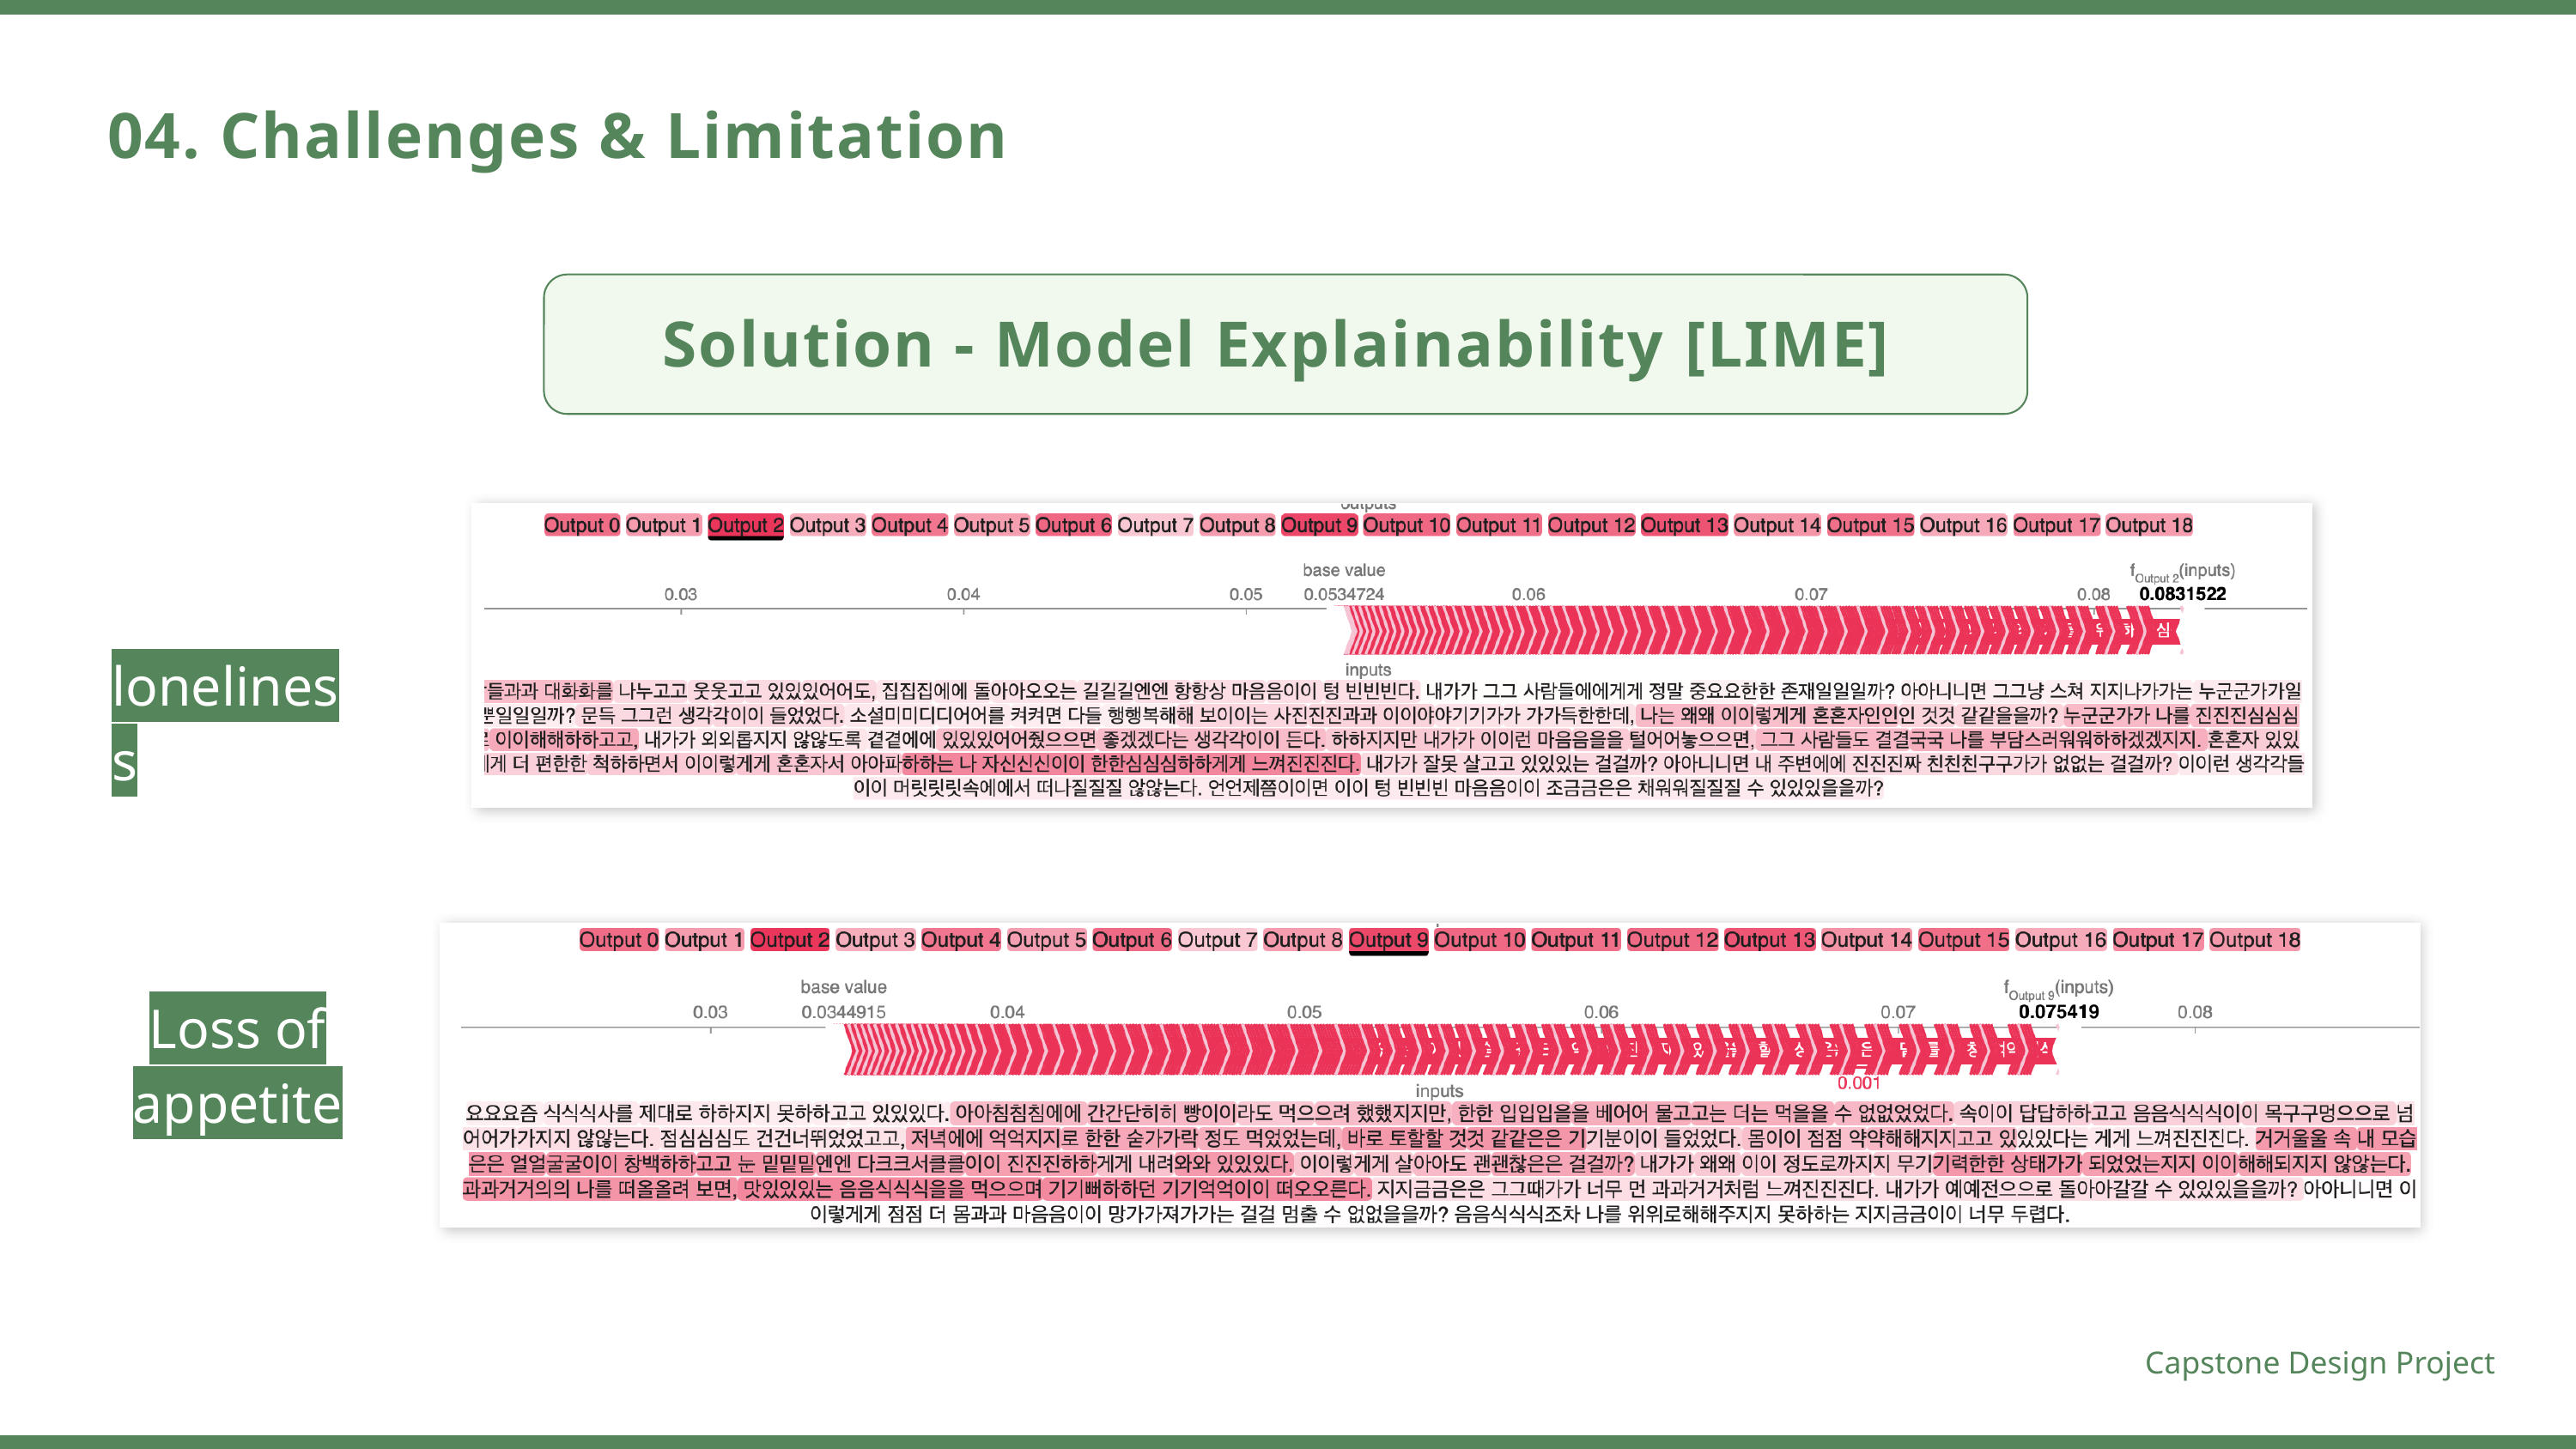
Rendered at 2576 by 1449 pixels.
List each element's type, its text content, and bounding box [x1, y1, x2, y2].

text_box loneliness [112, 642, 364, 709]
picture [440, 923, 2421, 1228]
picture [0, 1435, 2576, 1449]
text_box Capstone Design Project [1969, 1344, 2496, 1388]
text_box Loss of appetite [36, 985, 436, 1044]
text_box Solution - Model Explainability [LIME] [525, 301, 2028, 388]
picture [471, 502, 2312, 808]
text_box 04. Challenges & Limitation [107, 93, 1610, 179]
picture [0, 0, 2576, 15]
text_box [542, 272, 2030, 416]
